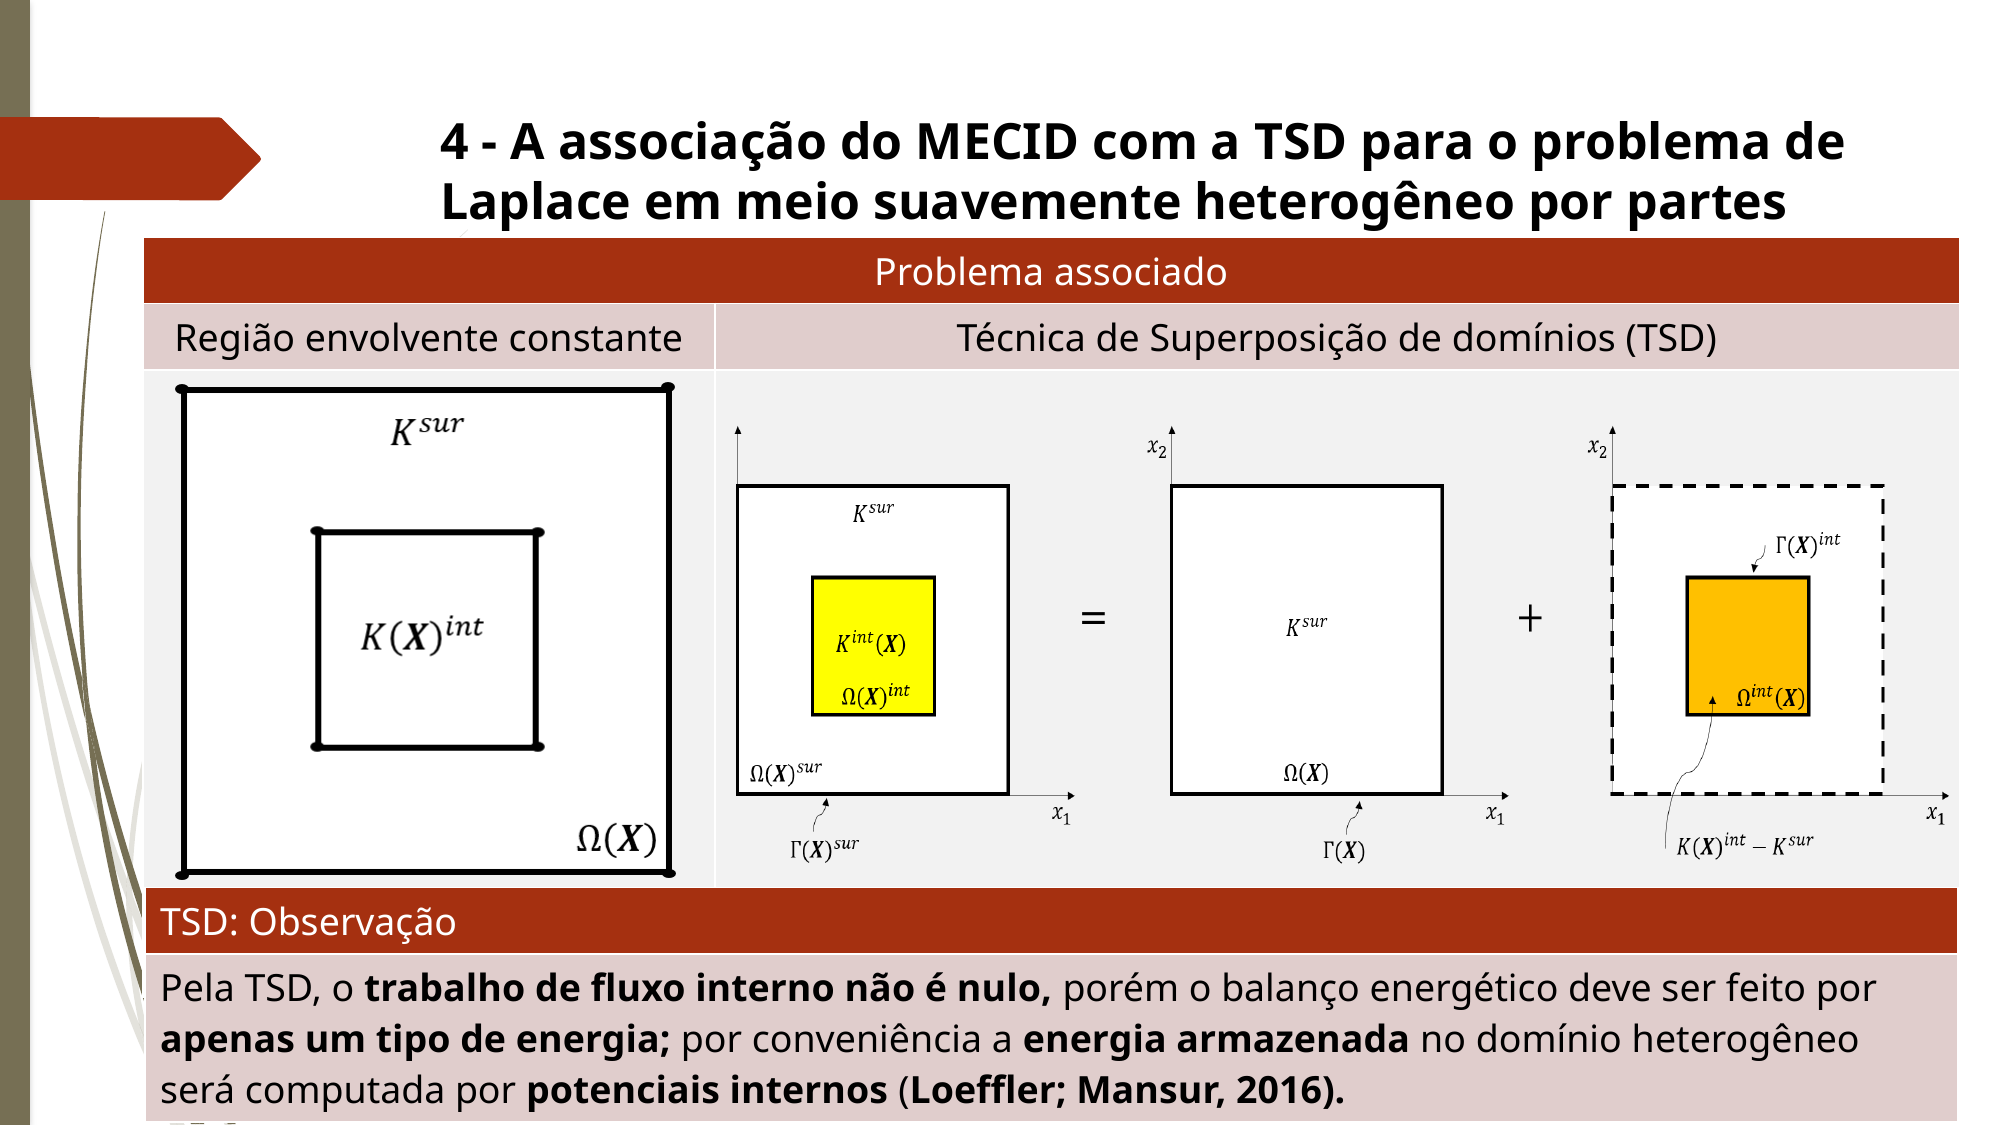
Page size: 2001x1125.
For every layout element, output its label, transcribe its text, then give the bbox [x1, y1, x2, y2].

table_cell Técnica de Superposição de domínios (TSD) [716, 304, 1959, 369]
table_cell [144, 371, 714, 887]
table_header Problema associado [144, 238, 1959, 303]
table_header TSD: Observação [146, 888, 1957, 953]
title 4 - A associação do MECID com a TSD para o problema de Laplace em meio suavemente heterogêneo por partes [425, 102, 1960, 237]
picture [175, 381, 676, 880]
table_cell Região envolvente constante [144, 304, 714, 369]
table_cell Pela TSD, o trabalho de fluxo interno não é nulo, porém o balanço energético deve ser feito por apenas um tipo de energia; por conveniência a energia armazenada no domínio heterogêneo será computada por potenciais internos (Loeffler; Mansur, 2016). [146, 955, 1957, 1121]
table_cell [716, 371, 1959, 887]
picture [730, 416, 1956, 874]
